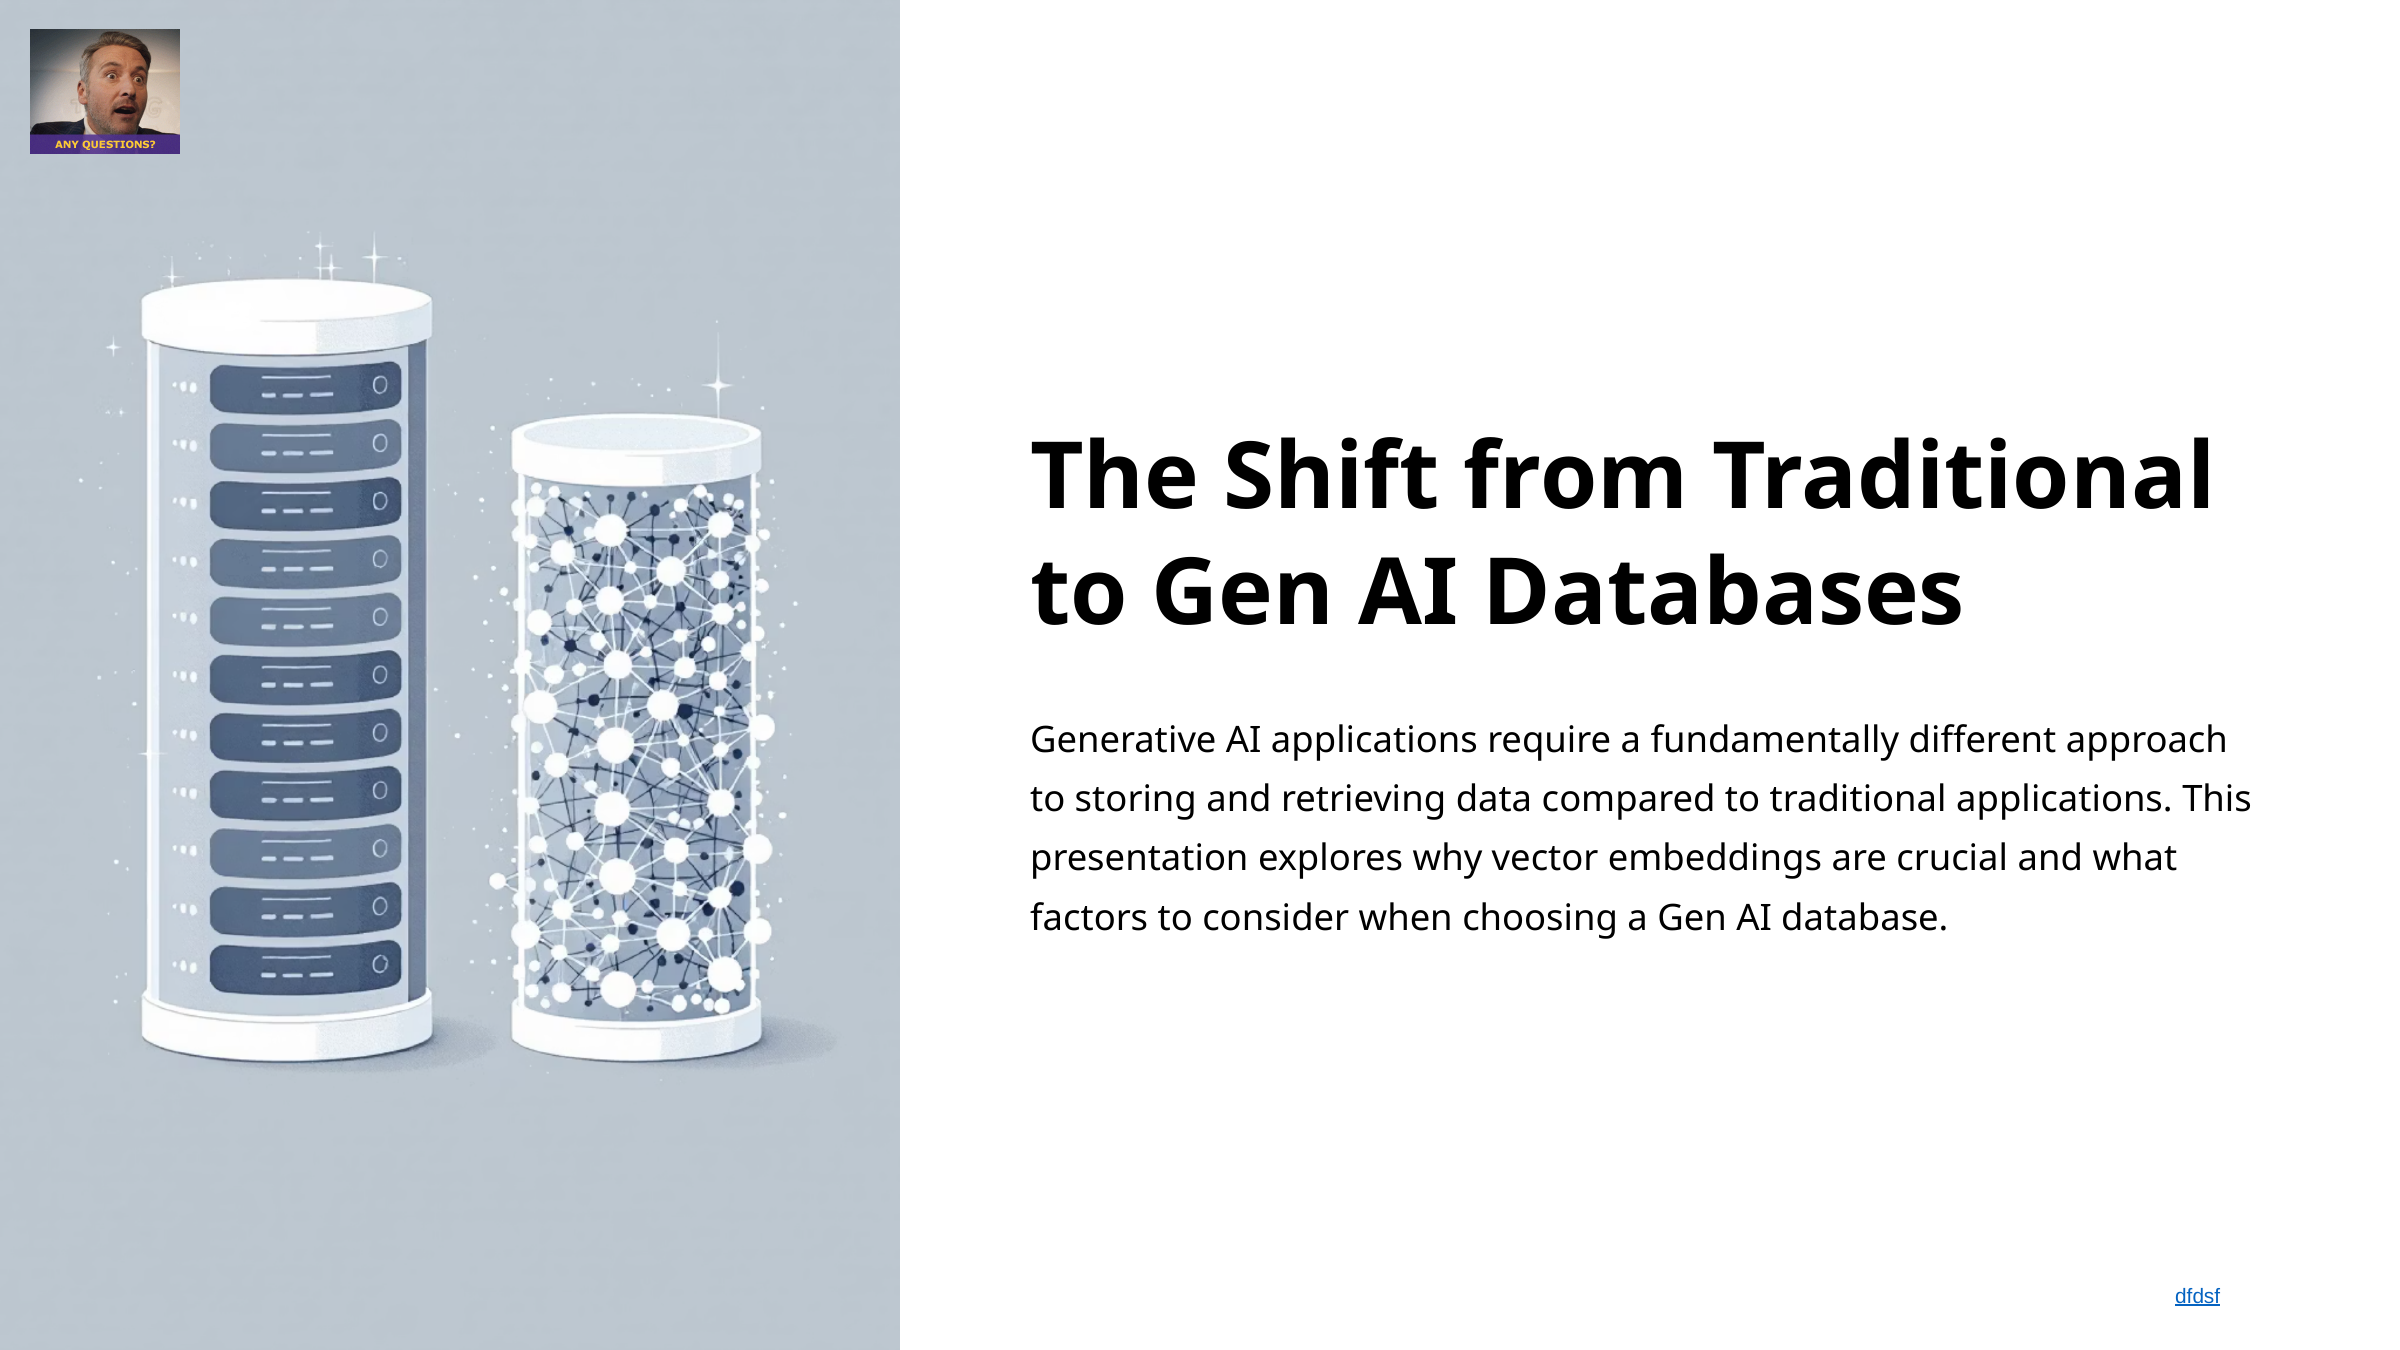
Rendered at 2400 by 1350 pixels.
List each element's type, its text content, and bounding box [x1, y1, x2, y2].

text_box dfdsf [2160, 1275, 2235, 1315]
text_box Generative AI applications require a fundamentally different approach to storing and retrieving data compared to traditional applications. This presentation explores why vector embeddings are crucial and what factors to consider when choosing a Gen AI database. [1030, 700, 2270, 939]
picture [0, 0, 900, 1350]
text_box The Shift from Traditional to Gen AI Databases [1030, 411, 2270, 645]
